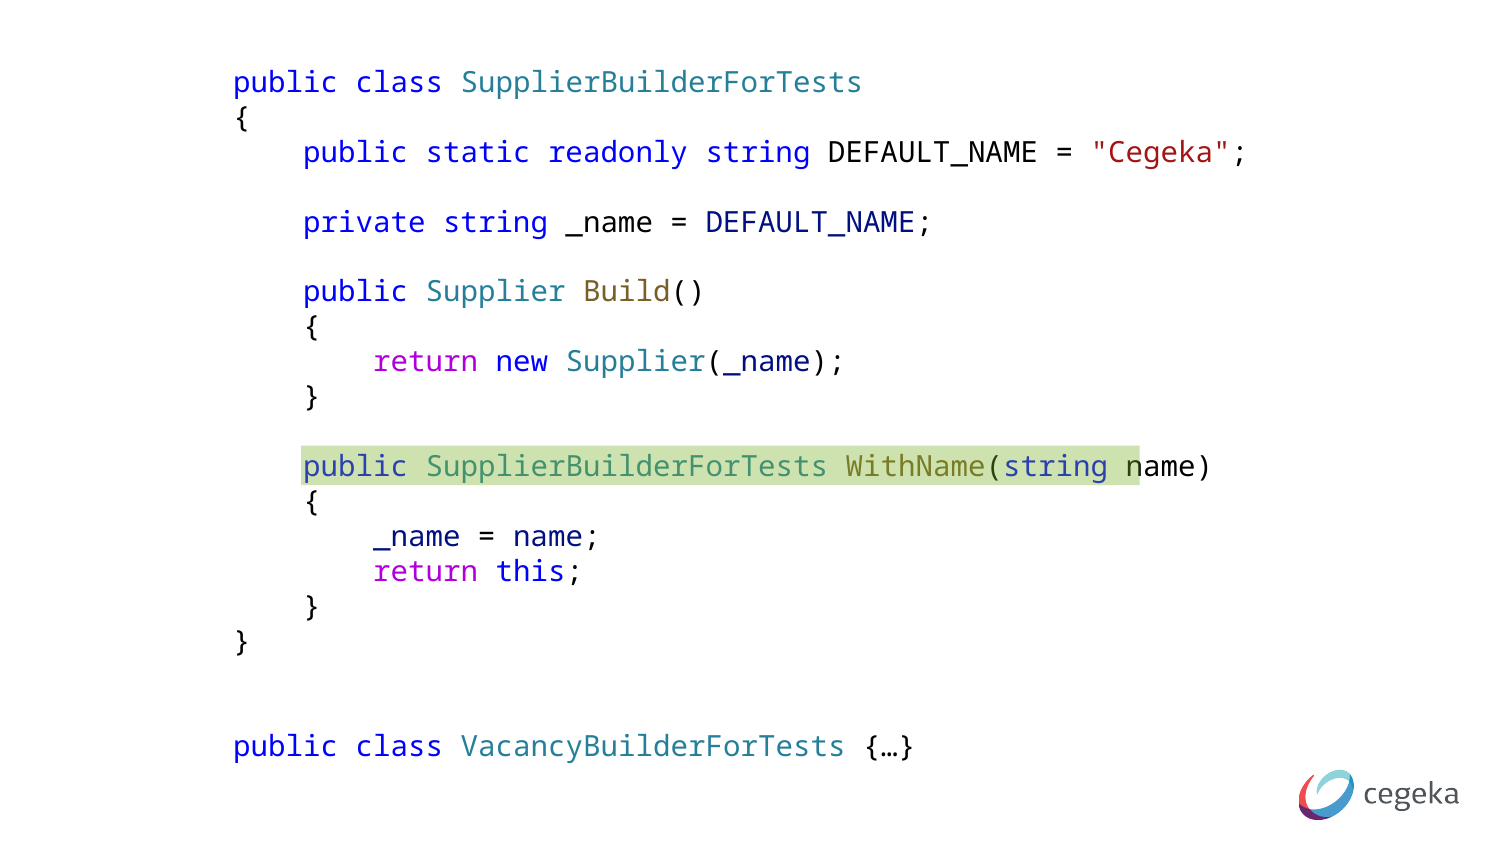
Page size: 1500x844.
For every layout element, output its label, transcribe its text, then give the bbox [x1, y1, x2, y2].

text_box [299, 443, 1142, 487]
text_box public class SupplierBuilderForTests { public static readonly string DEFAULT_NAME = "Cegeka"; private string _name = DEFAULT_NAME; public Supplier Build() { return new Supplier(_name); } public SupplierBuilderForTests WithName(string name) { _name = name; return this; } } public class VacancyBuilderForTests {…} [218, 55, 1500, 770]
picture [1299, 770, 1477, 829]
